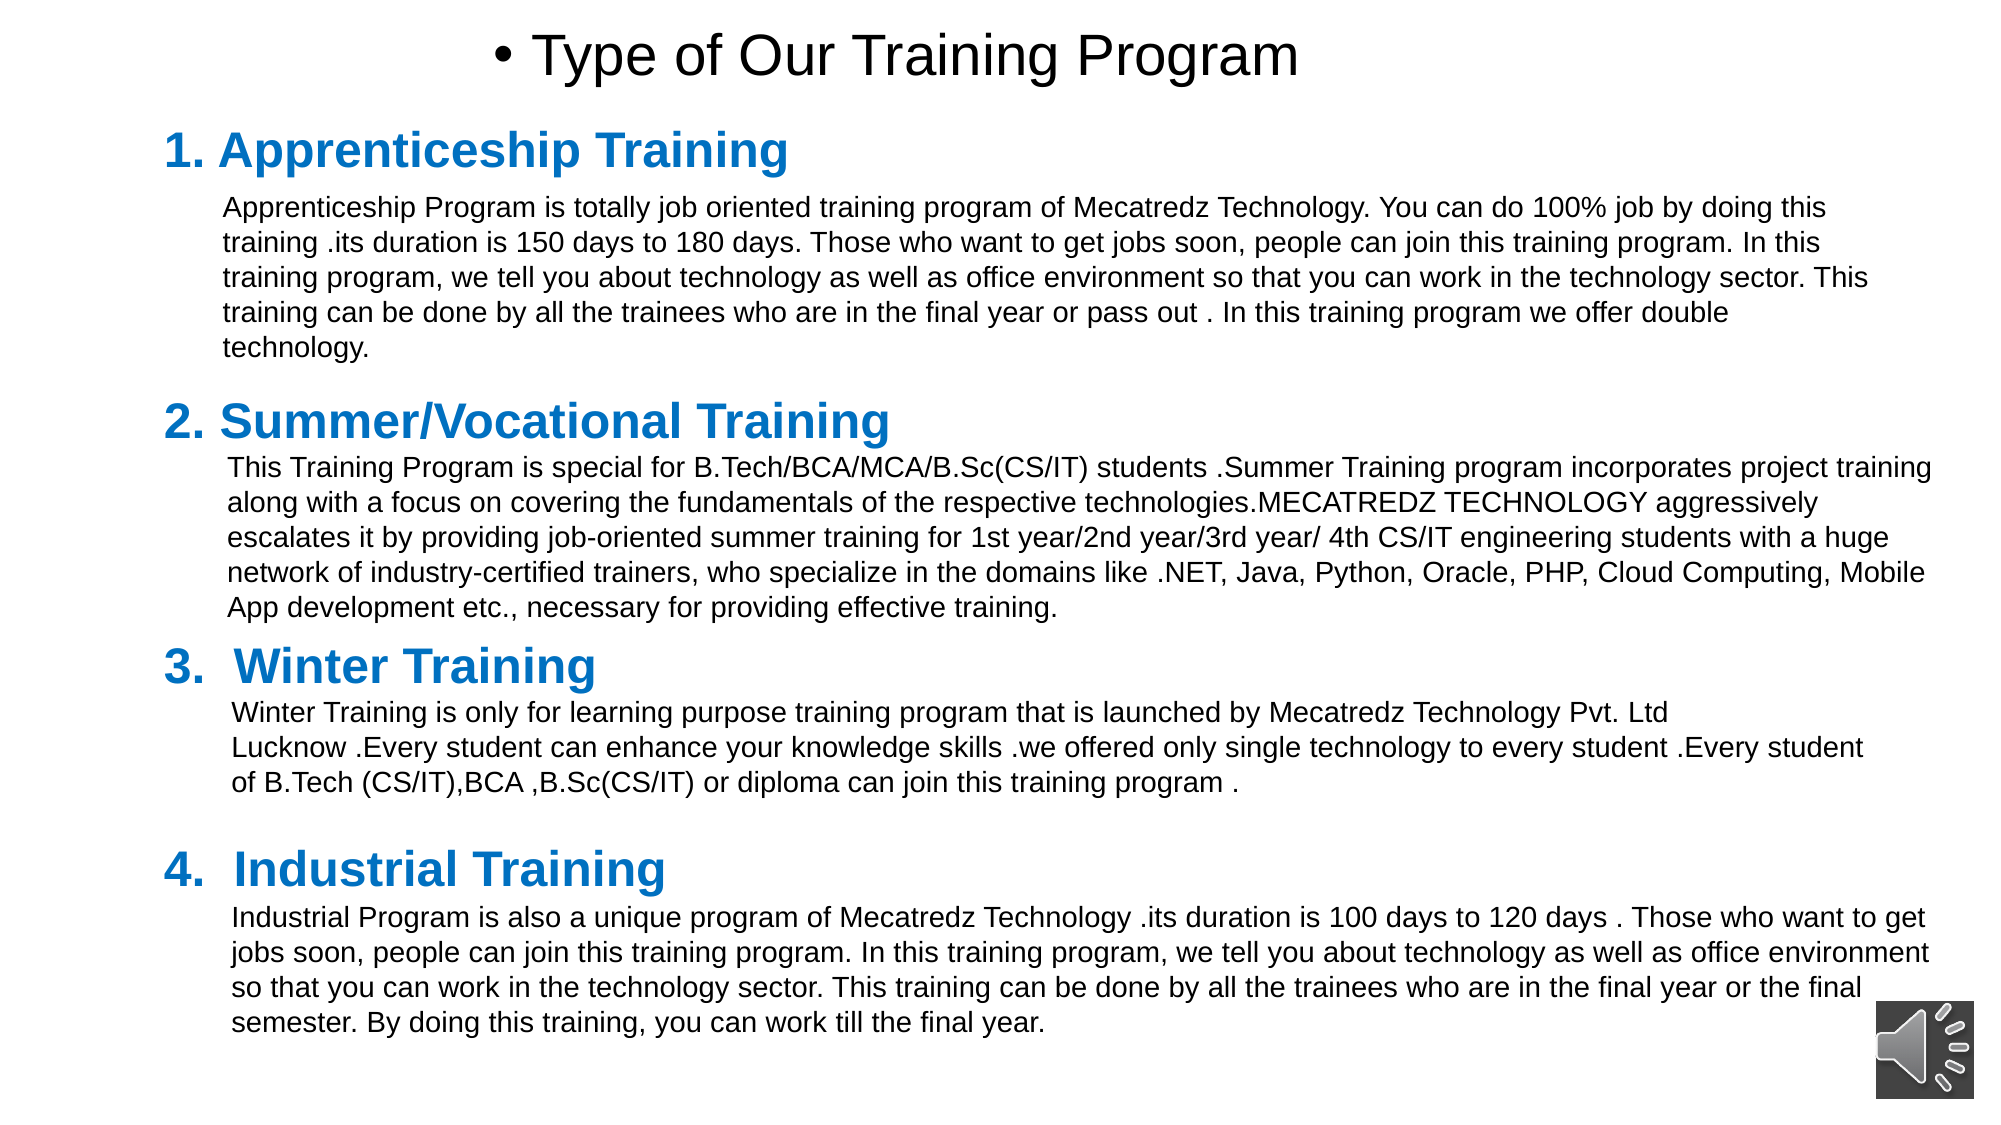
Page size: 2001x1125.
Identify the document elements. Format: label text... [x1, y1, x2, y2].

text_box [149, 829, 1948, 1048]
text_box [149, 381, 1948, 633]
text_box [149, 625, 1892, 807]
picture [1874, 999, 1975, 1100]
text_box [149, 110, 1892, 338]
text_box Type of Our Training Program [479, 17, 1429, 110]
